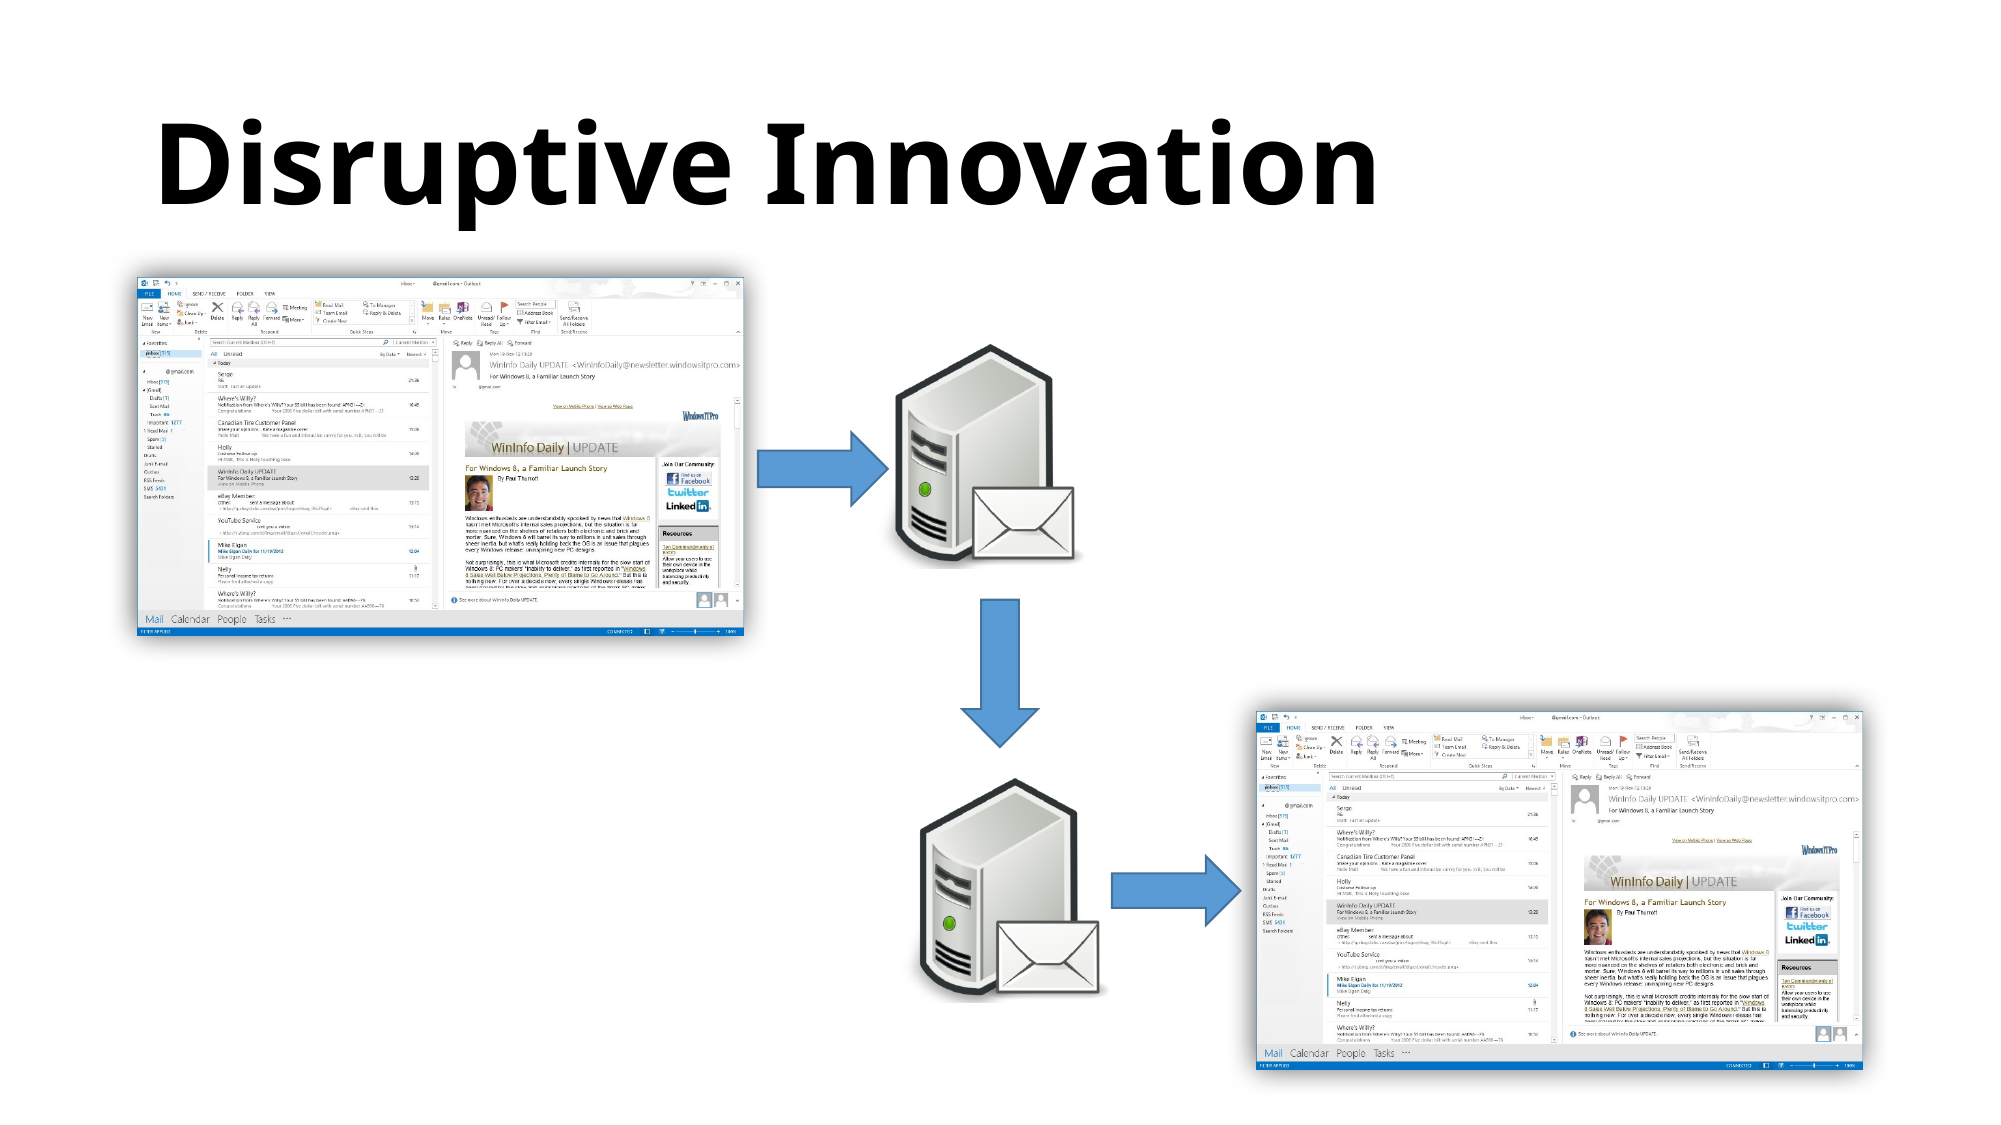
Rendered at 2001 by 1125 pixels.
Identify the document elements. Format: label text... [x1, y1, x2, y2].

text_box [756, 429, 863, 508]
text_box [959, 598, 1041, 749]
title Disruptive Innovation [137, 59, 1863, 278]
text_box [1113, 853, 1242, 928]
picture [863, 344, 1088, 569]
picture [137, 277, 744, 636]
picture [887, 778, 1113, 1003]
picture [1256, 711, 1863, 1070]
